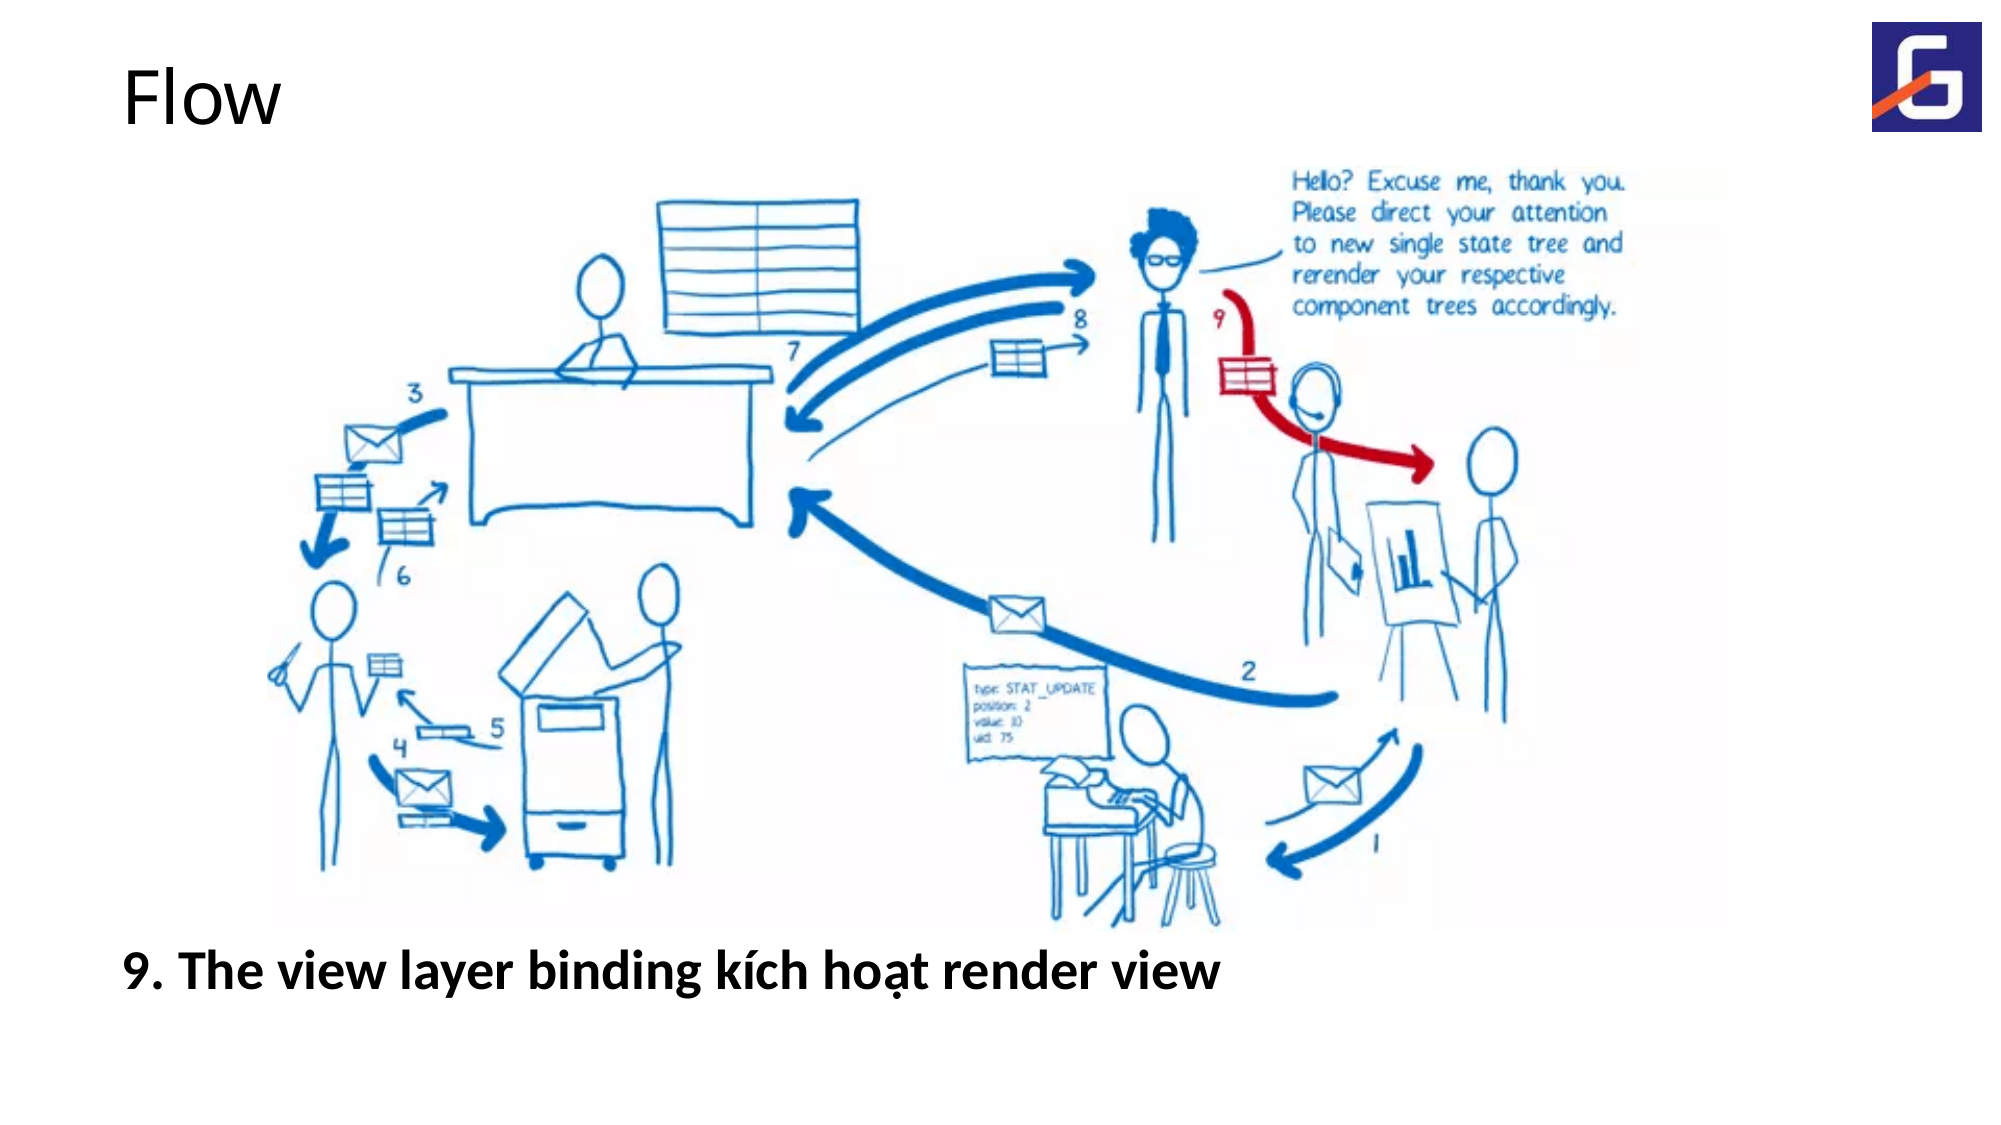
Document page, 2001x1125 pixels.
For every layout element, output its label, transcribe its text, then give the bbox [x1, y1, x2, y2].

picture [1872, 22, 1982, 132]
text_box 9. The view layer binding kích hoạt render view [121, 932, 1873, 1073]
text_box Flow [121, 49, 729, 120]
picture [267, 165, 1727, 934]
